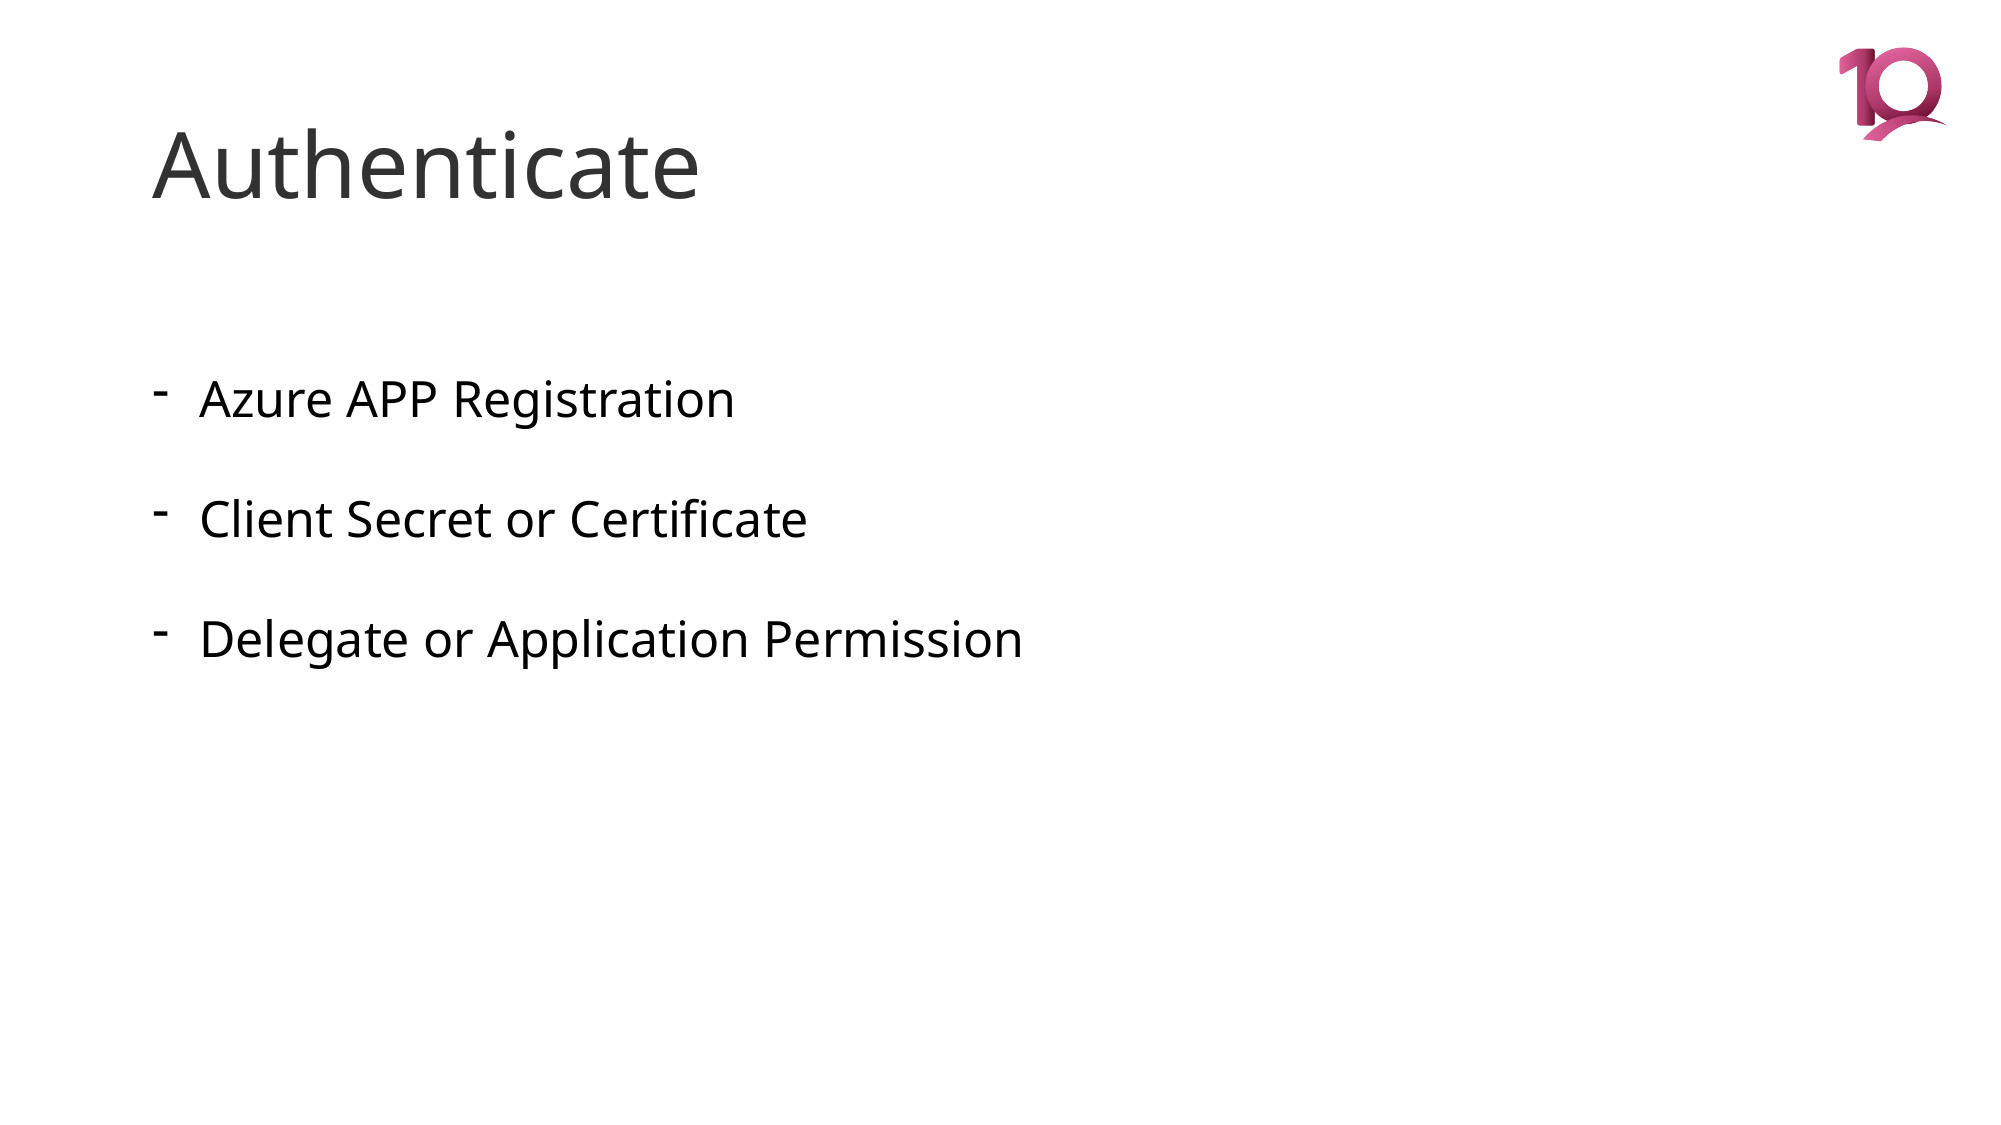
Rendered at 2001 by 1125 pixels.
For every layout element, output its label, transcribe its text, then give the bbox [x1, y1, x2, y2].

title Authenticate [137, 59, 1863, 278]
list Azure APP Registration Client Secret or Certificate Delegate or Application Permission [137, 299, 1863, 1014]
picture [1839, 37, 1952, 160]
